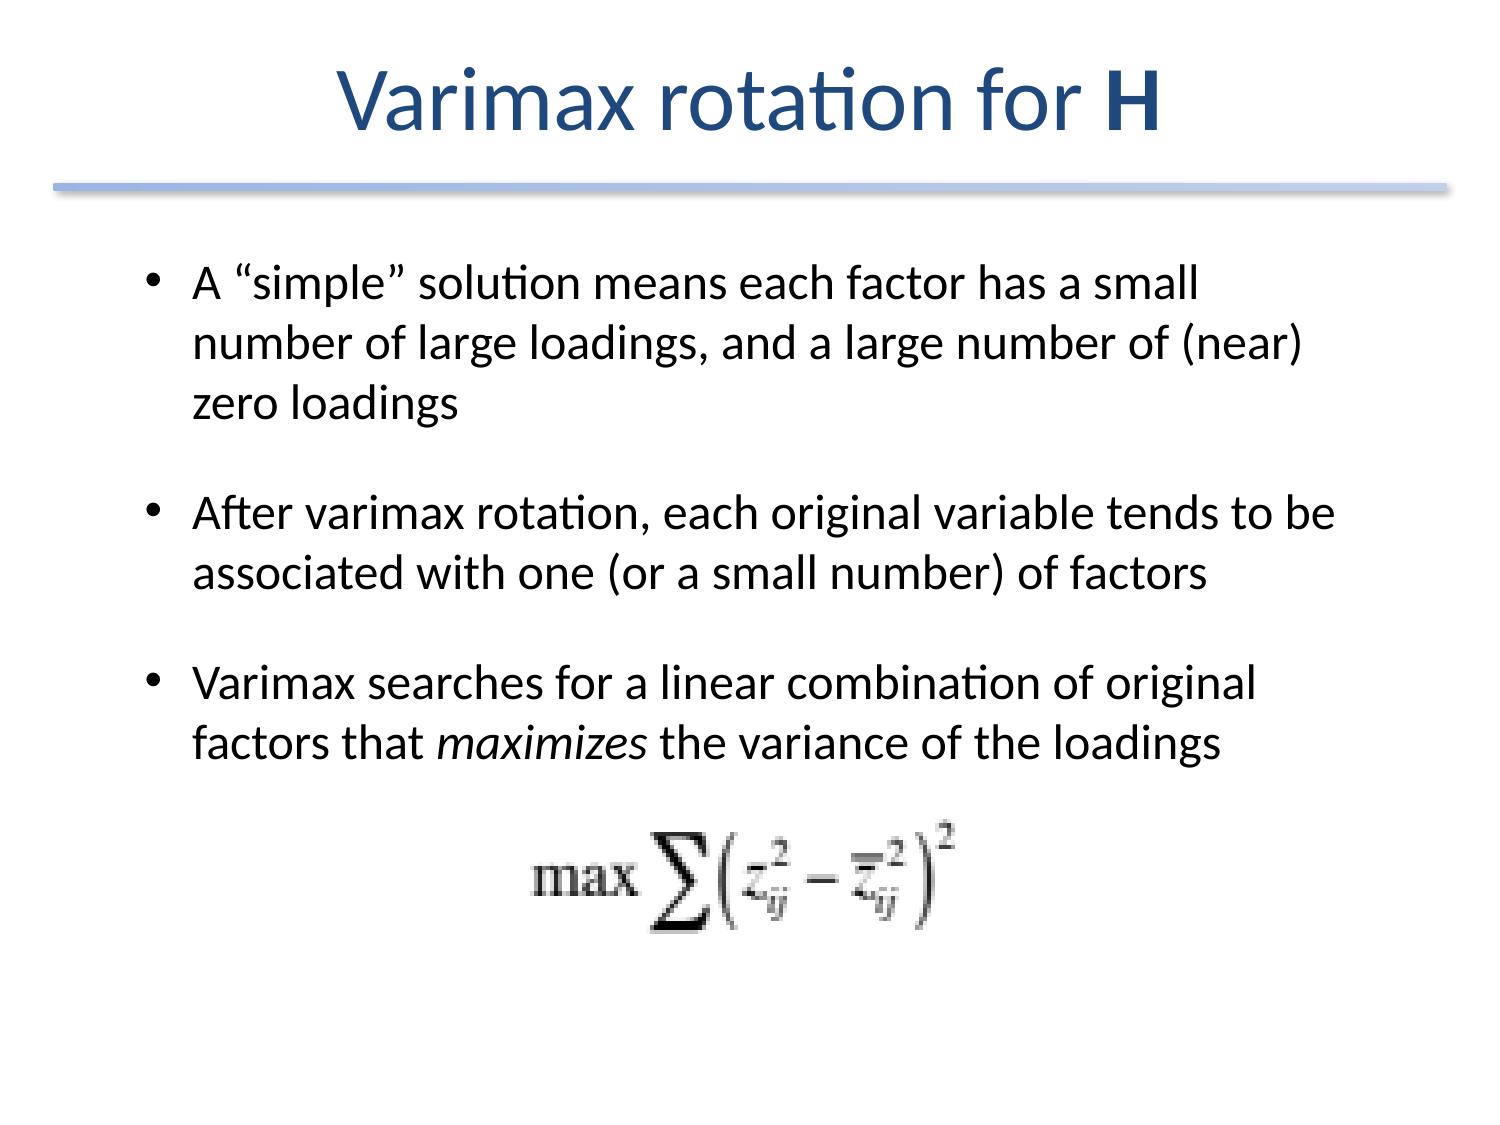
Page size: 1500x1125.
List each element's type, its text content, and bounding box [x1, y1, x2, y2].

text_box [52, 182, 1448, 193]
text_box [522, 807, 965, 939]
text_box A “simple” solution means each factor has a small number of large loadings, and a large number of (near) zero loadings After varimax rotation, each original variable tends to be associated with one (or a small number) of factors Varimax searches for a linear combination of original factors that maximizes the variance of the loadings [128, 240, 1372, 896]
title Varimax rotation for H [0, 0, 1500, 188]
